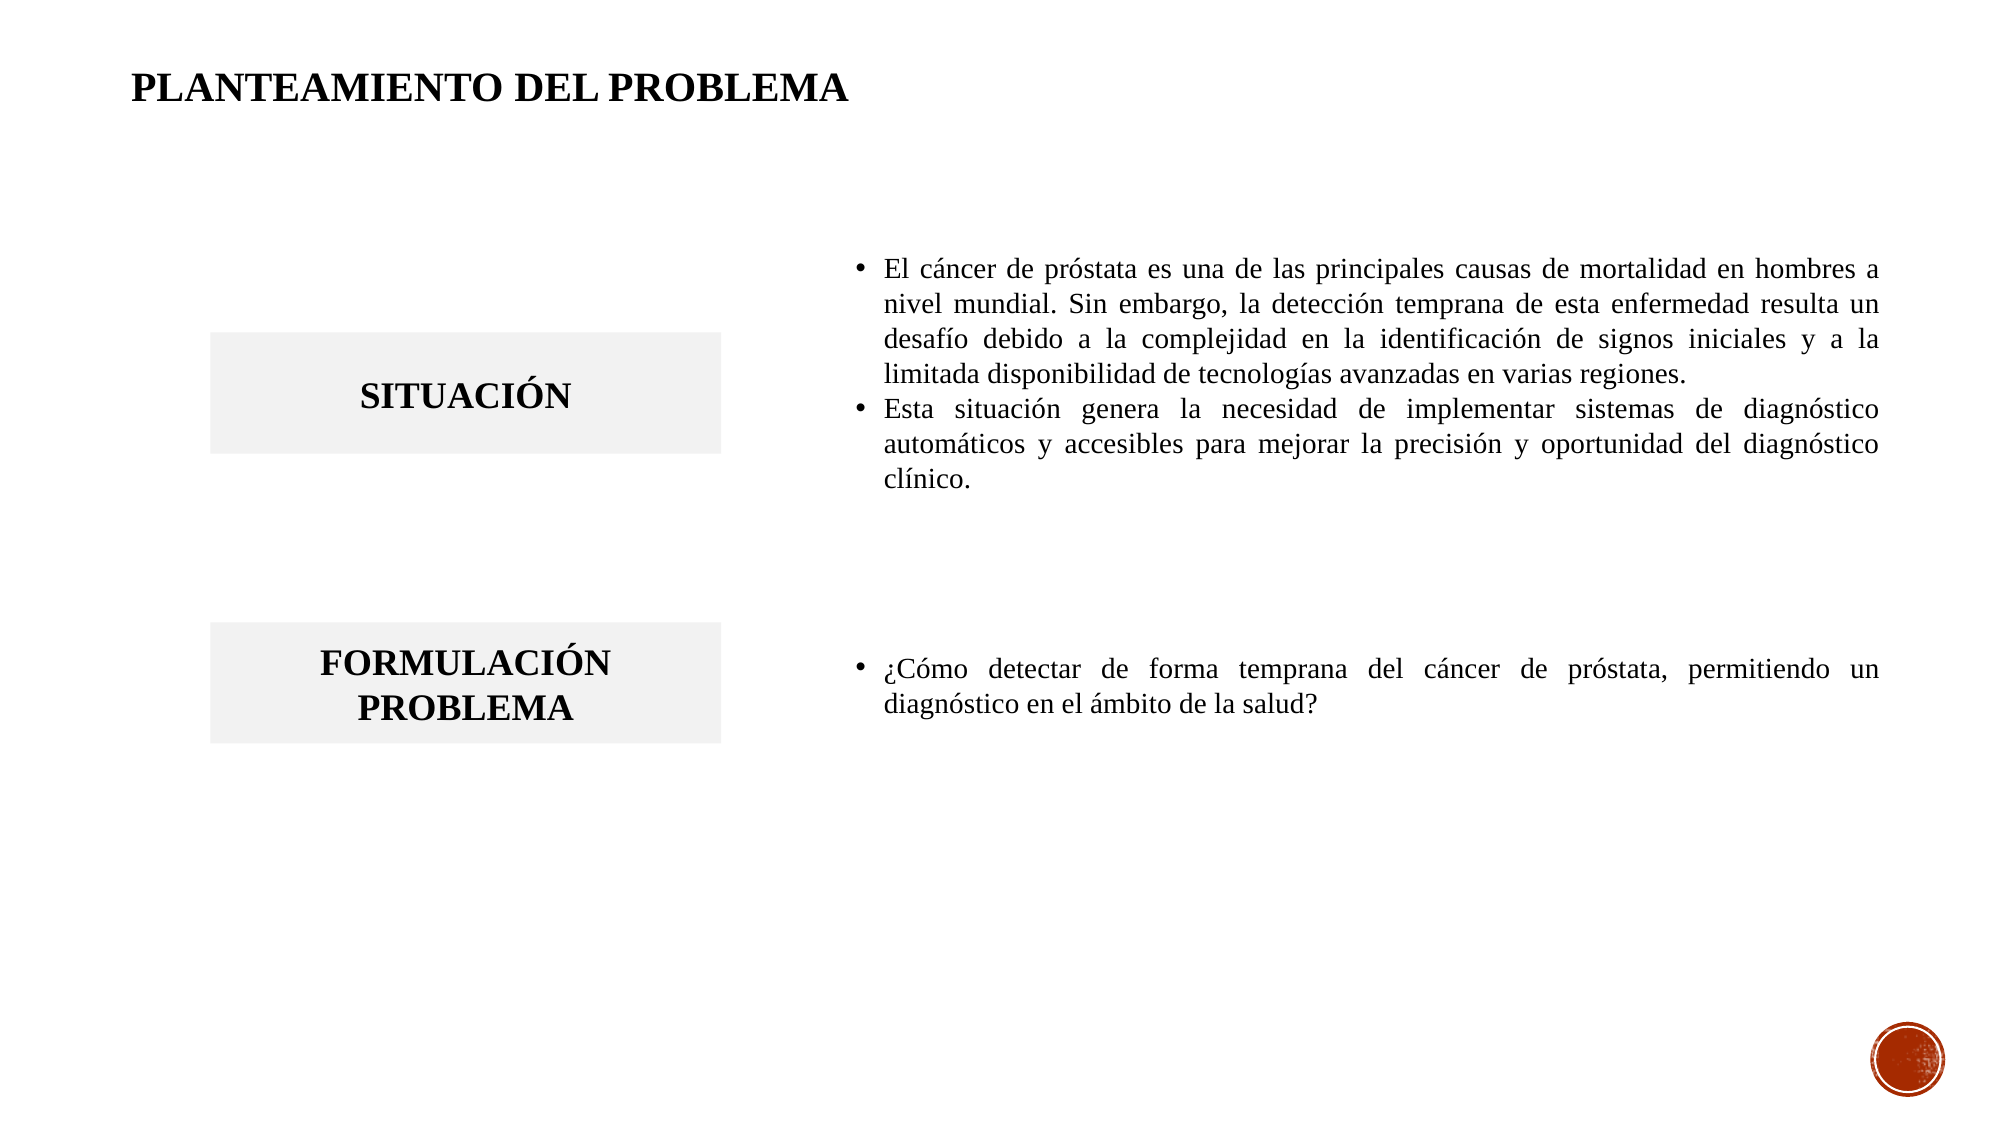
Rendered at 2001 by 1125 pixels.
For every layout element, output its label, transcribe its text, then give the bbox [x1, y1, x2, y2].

text_box El cáncer de próstata es una de las principales causas de mortalidad en hombres a nivel mundial. Sin embargo, la detección temprana de esta enfermedad resulta un desafío debido a la complejidad en la identificación de signos iniciales y a la limitada disponibilidad de tecnologías avanzadas en varias regiones. Esta situación genera la necesidad de implementar sistemas de diagnóstico automáticos y accesibles para mejorar la precisión y oportunidad del diagnóstico clínico. [840, 241, 1896, 503]
text_box FORMULACIÓN PROBLEMA [209, 621, 722, 744]
text_box PLANTEAMIENTO DEL PROBLEMA [116, 52, 865, 118]
text_box SITUACIÓN [209, 331, 722, 455]
text_box ¿Cómo detectar de forma temprana del cáncer de próstata, permitiendo un diagnóstico en el ámbito de la salud? [840, 641, 1896, 727]
